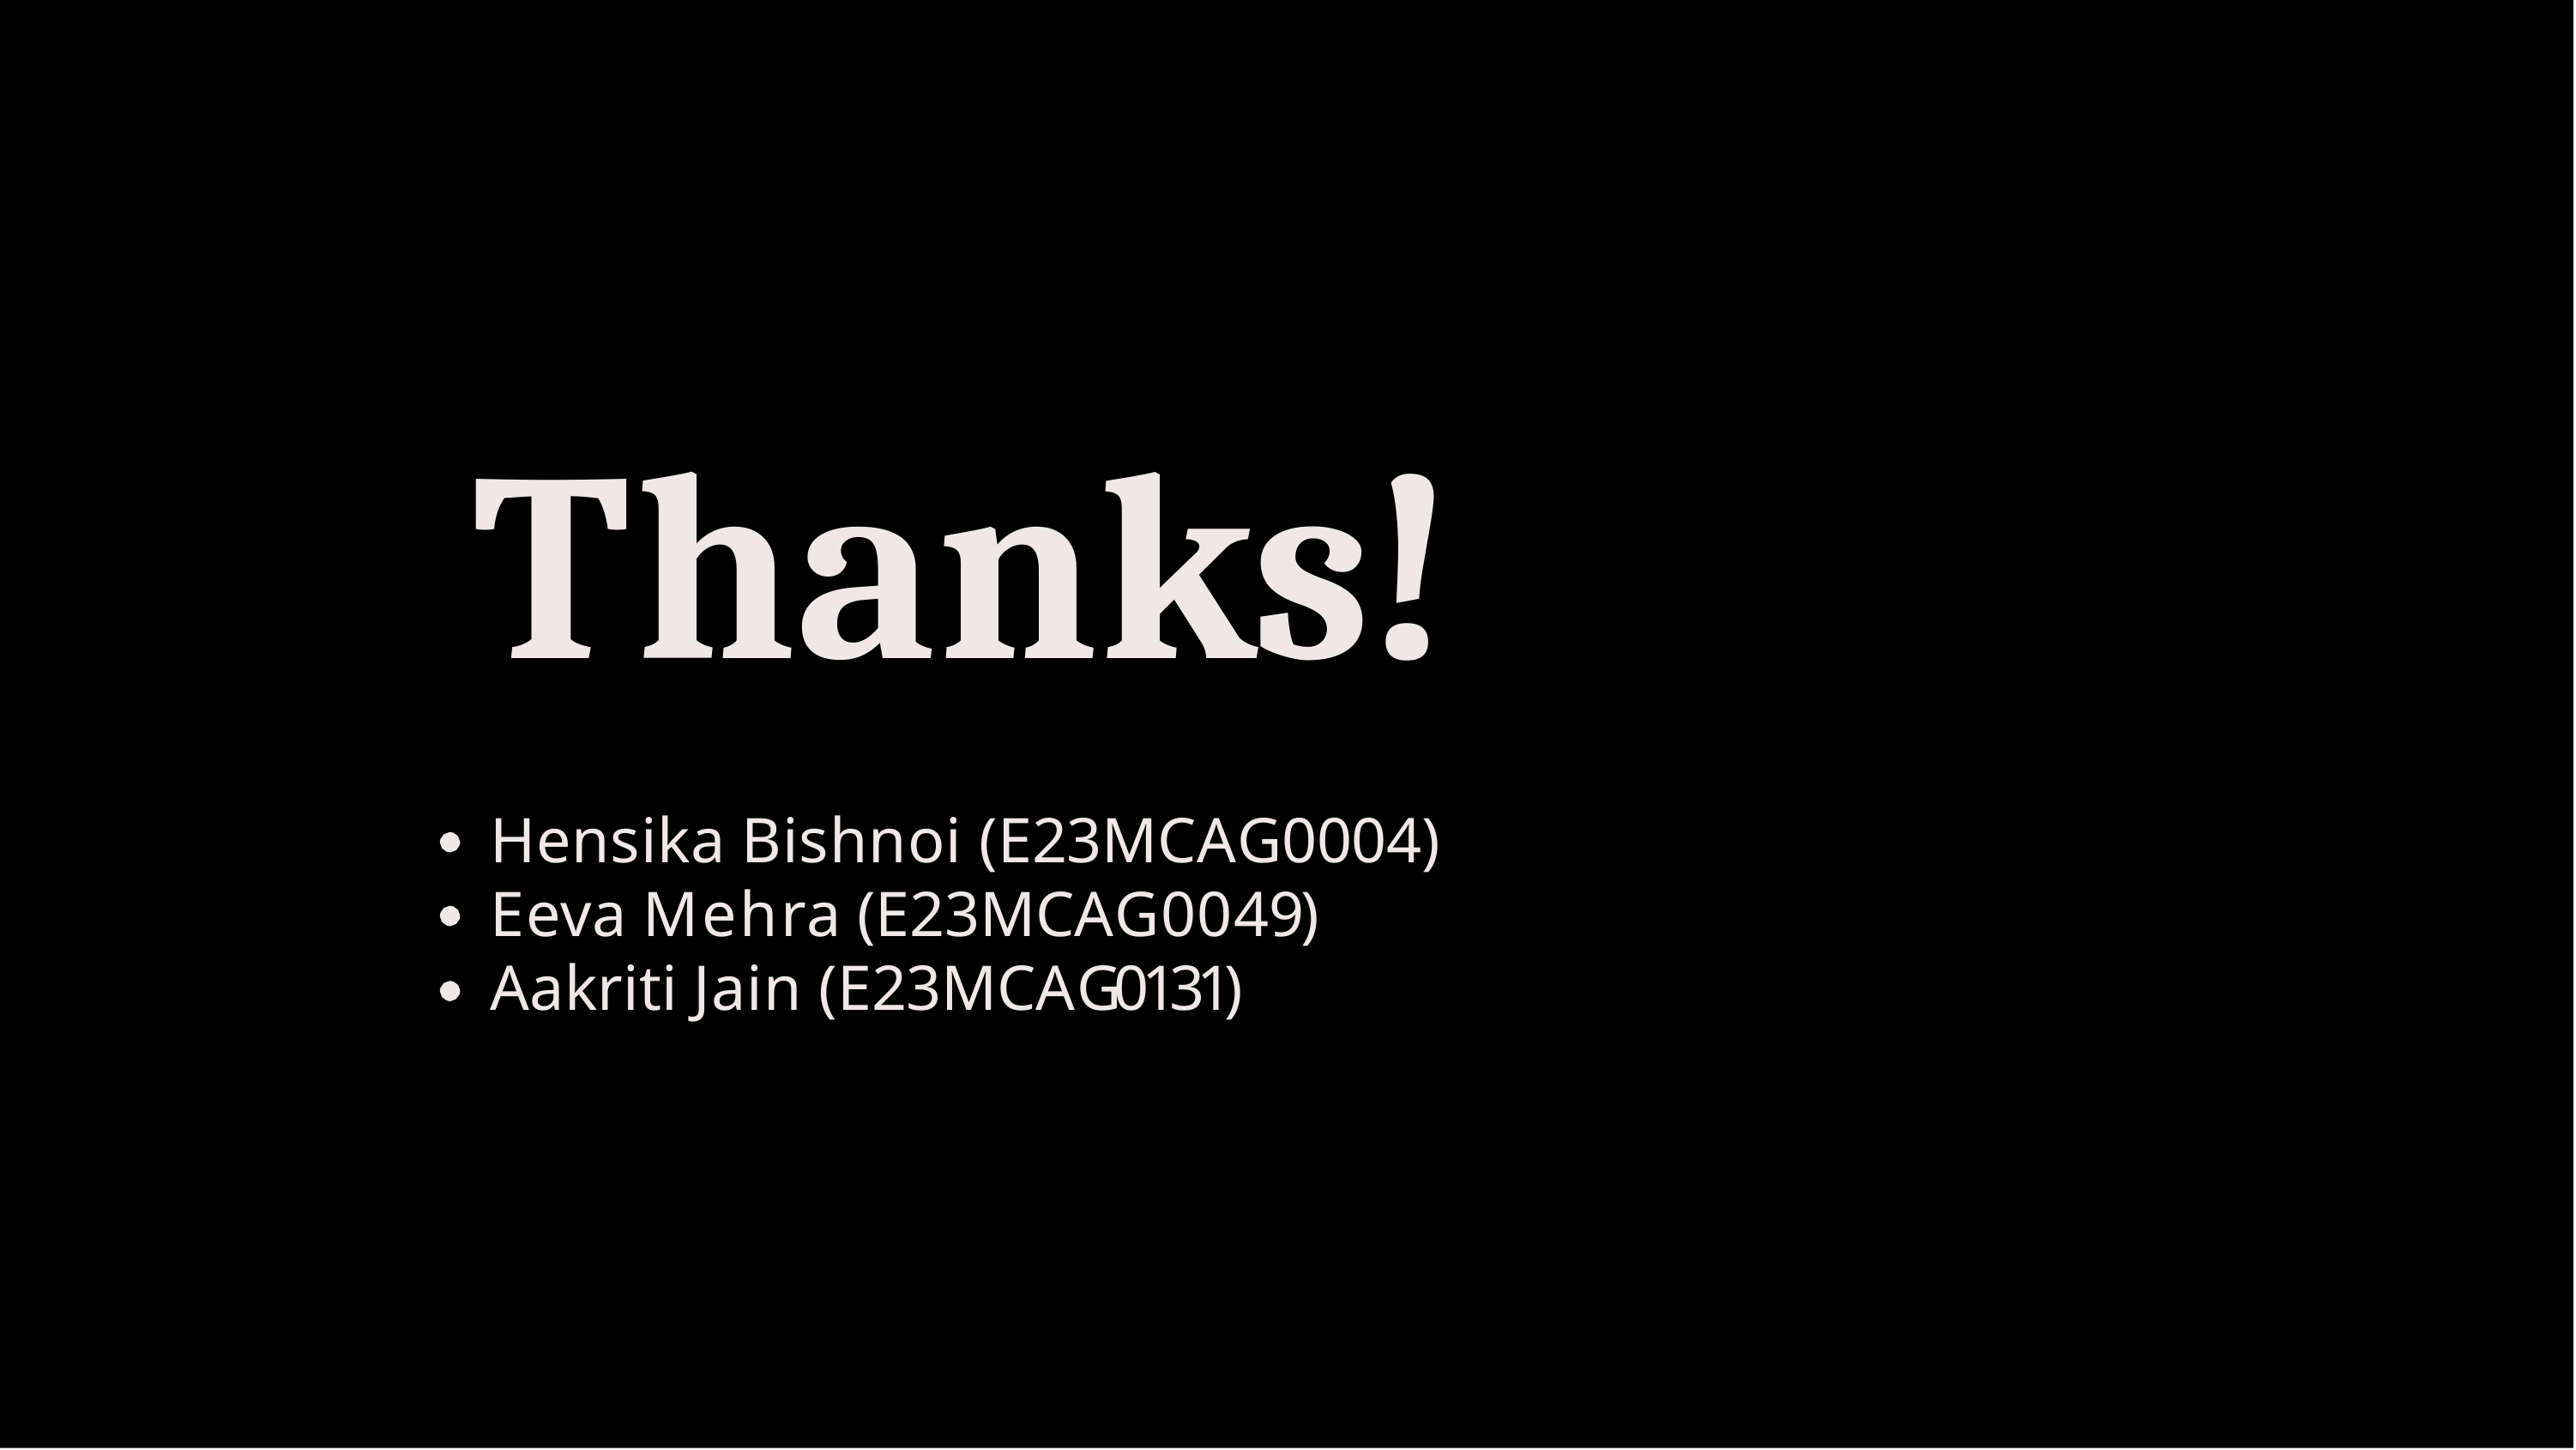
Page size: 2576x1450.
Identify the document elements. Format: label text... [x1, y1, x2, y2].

text_box [439, 831, 461, 853]
text_box Hensika Bishnoi (E23MCAG0004) Eeva Mehra (E23MCAG0049) Aakriti Jain (E23MCAG0131) [488, 799, 1512, 1024]
text_box [0, 0, 2573, 1448]
text_box [439, 981, 461, 1001]
text_box [439, 905, 461, 927]
text_box Thanks! [471, 389, 1475, 712]
